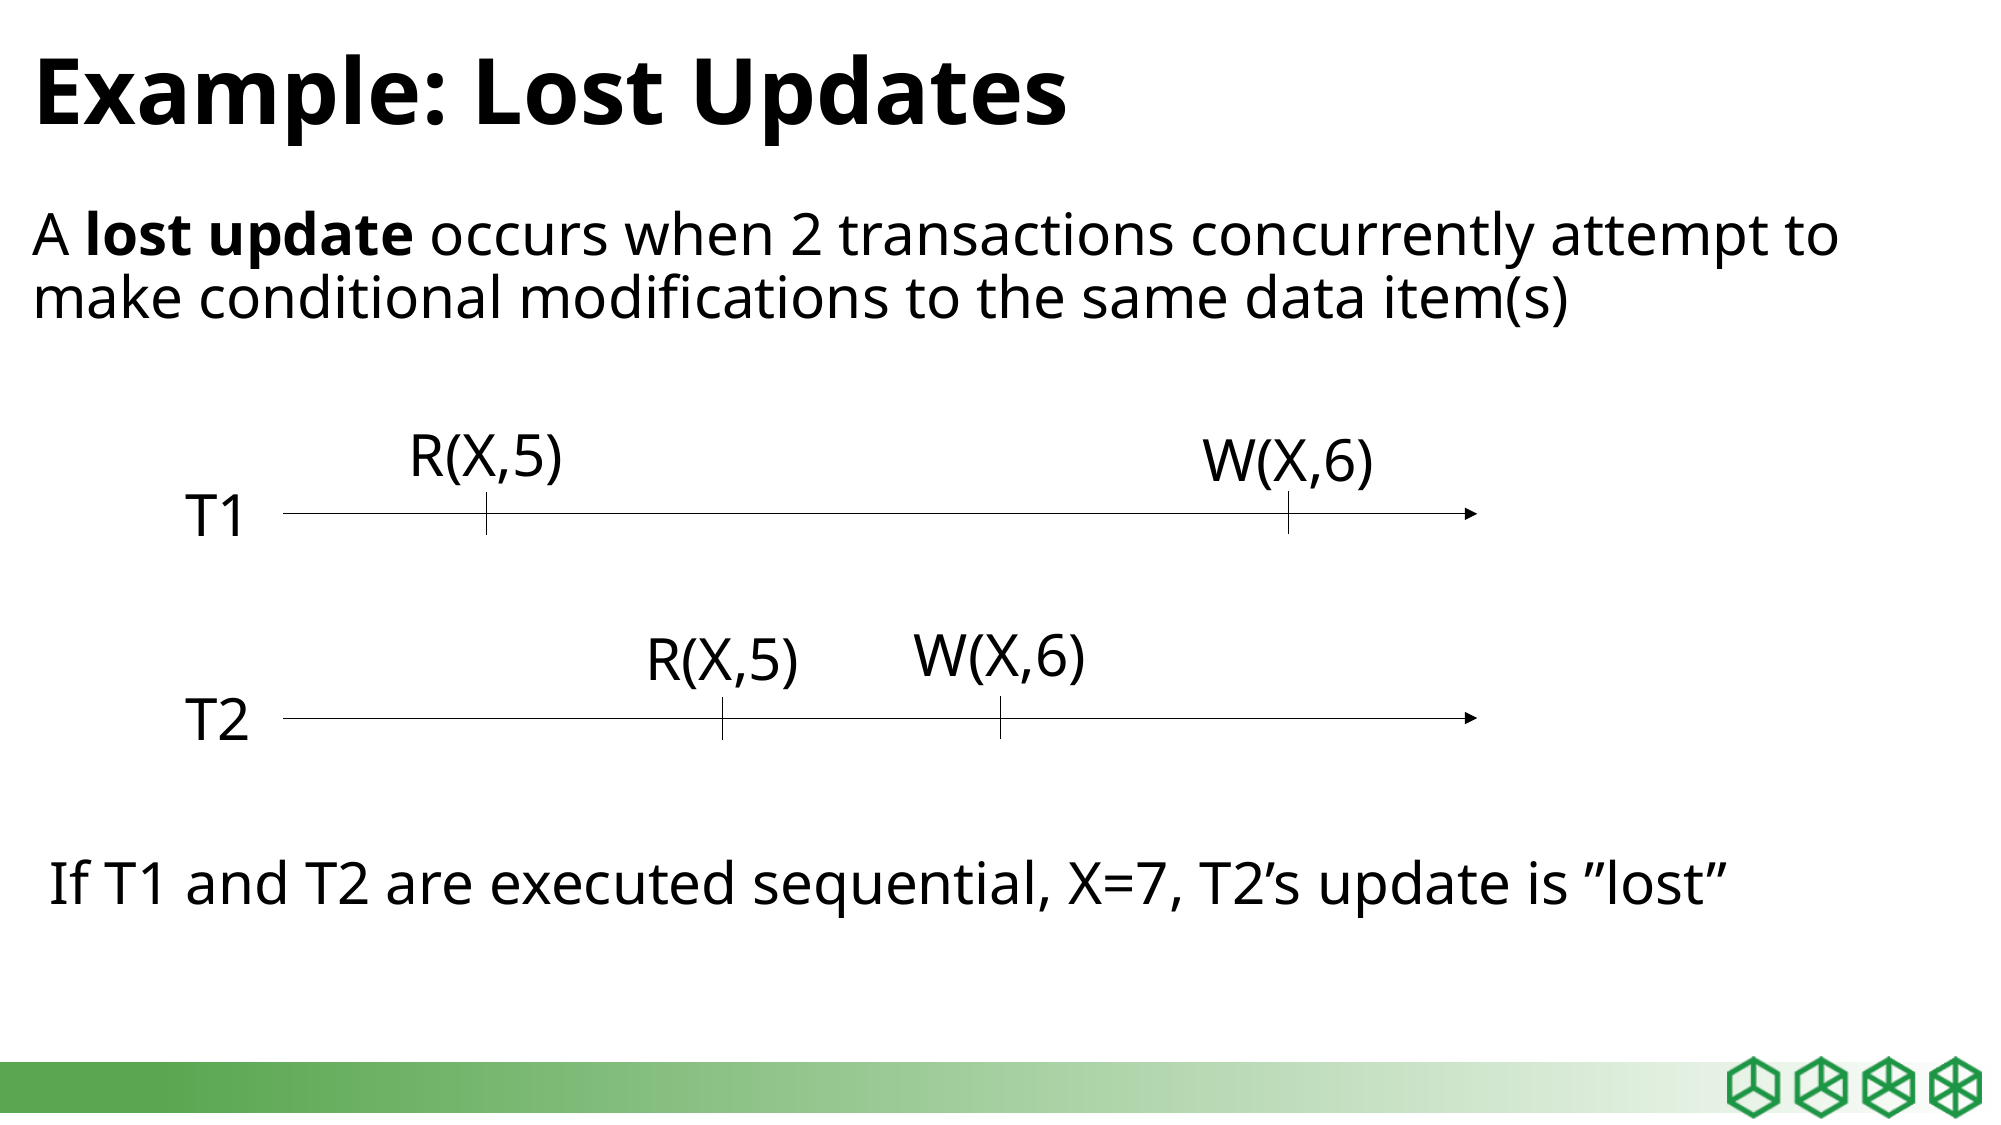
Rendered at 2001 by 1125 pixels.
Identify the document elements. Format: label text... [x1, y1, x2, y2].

text_box T2 [169, 675, 267, 760]
list A lost update occurs when 2 transactions concurrently attempt to make conditional modifications to the same data item(s) [17, 198, 1983, 353]
text_box R(X,5) [375, 410, 598, 496]
text_box W(X,6) [1177, 415, 1400, 501]
text_box R(X,5) [611, 614, 834, 700]
text_box W(X,6) [889, 610, 1112, 696]
text_box If T1 and T2 are executed sequential, X=7, T2’s update is ”lost” [34, 846, 2000, 1002]
title Example: Lost Updates [17, 38, 1743, 132]
picture [1727, 1056, 1982, 1119]
text_box T1 [169, 470, 267, 556]
